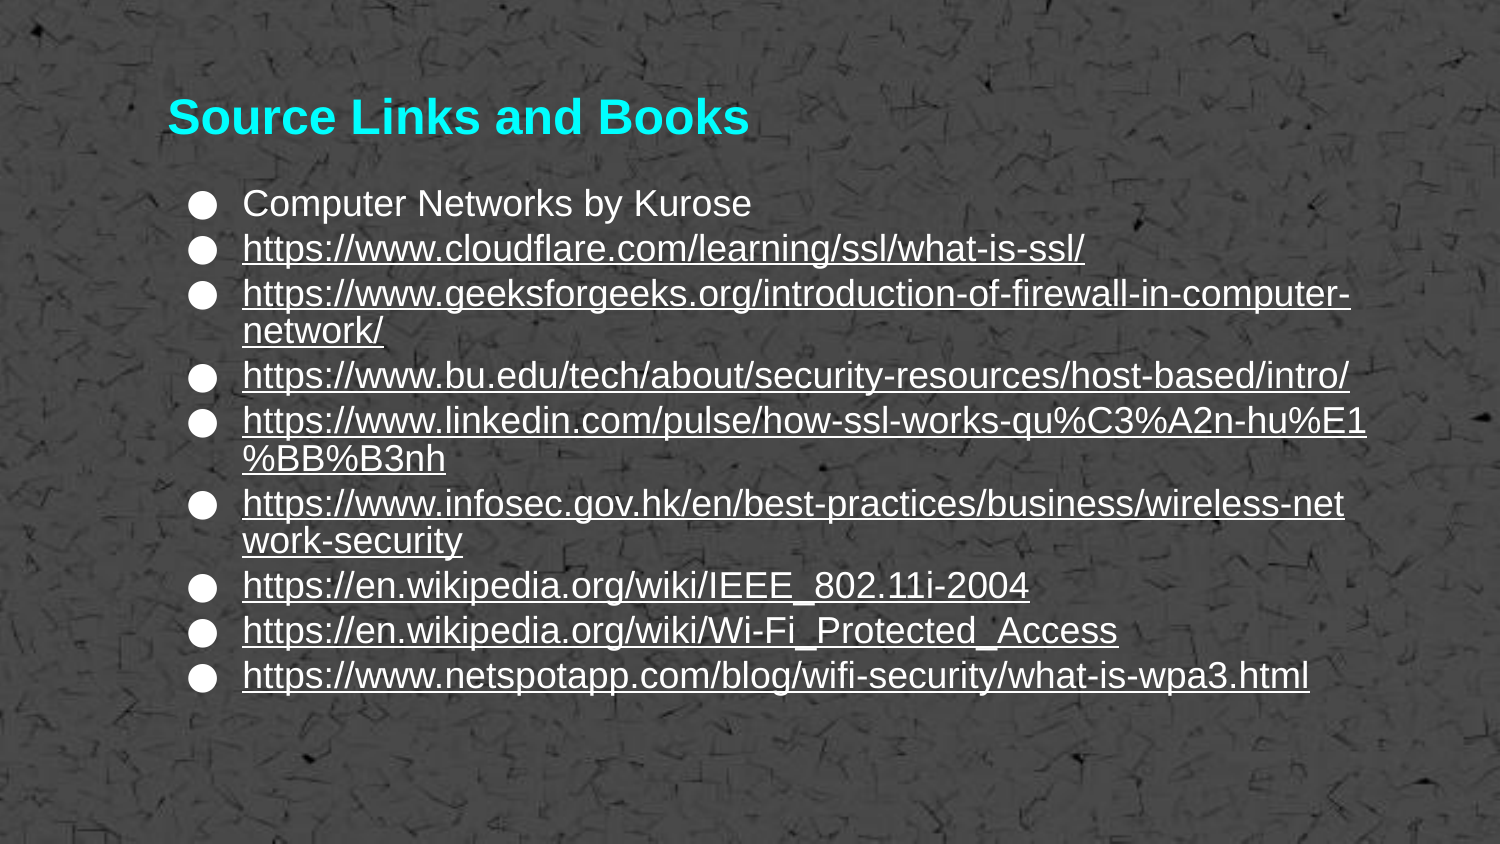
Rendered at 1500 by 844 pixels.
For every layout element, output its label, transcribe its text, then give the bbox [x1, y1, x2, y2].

text_box Source Links and Books [152, 69, 856, 163]
picture [0, 0, 1500, 844]
text_box Computer Networks by Kurose https://www.cloudflare.com/learning/ssl/what-is-ssl/ https://www.geeksforgeeks.org/introduction-of-firewall-in-computer-network/ https://www.bu.edu/tech/about/security-resources/host-based/intro/ https://www.linkedin.com/pulse/how-ssl-works-qu%C3%A2n-hu%E1%BB%B3nh https://www.infosec.gov.hk/en/best-practices/business/wireless-network-security https://en.wikipedia.org/wiki/IEEE_802.11i-2004 https://en.wikipedia.org/wiki/Wi-Fi_Protected_Access https://www.netspotapp.com/blog/wifi-security/what-is-wpa3.html [152, 163, 1387, 744]
